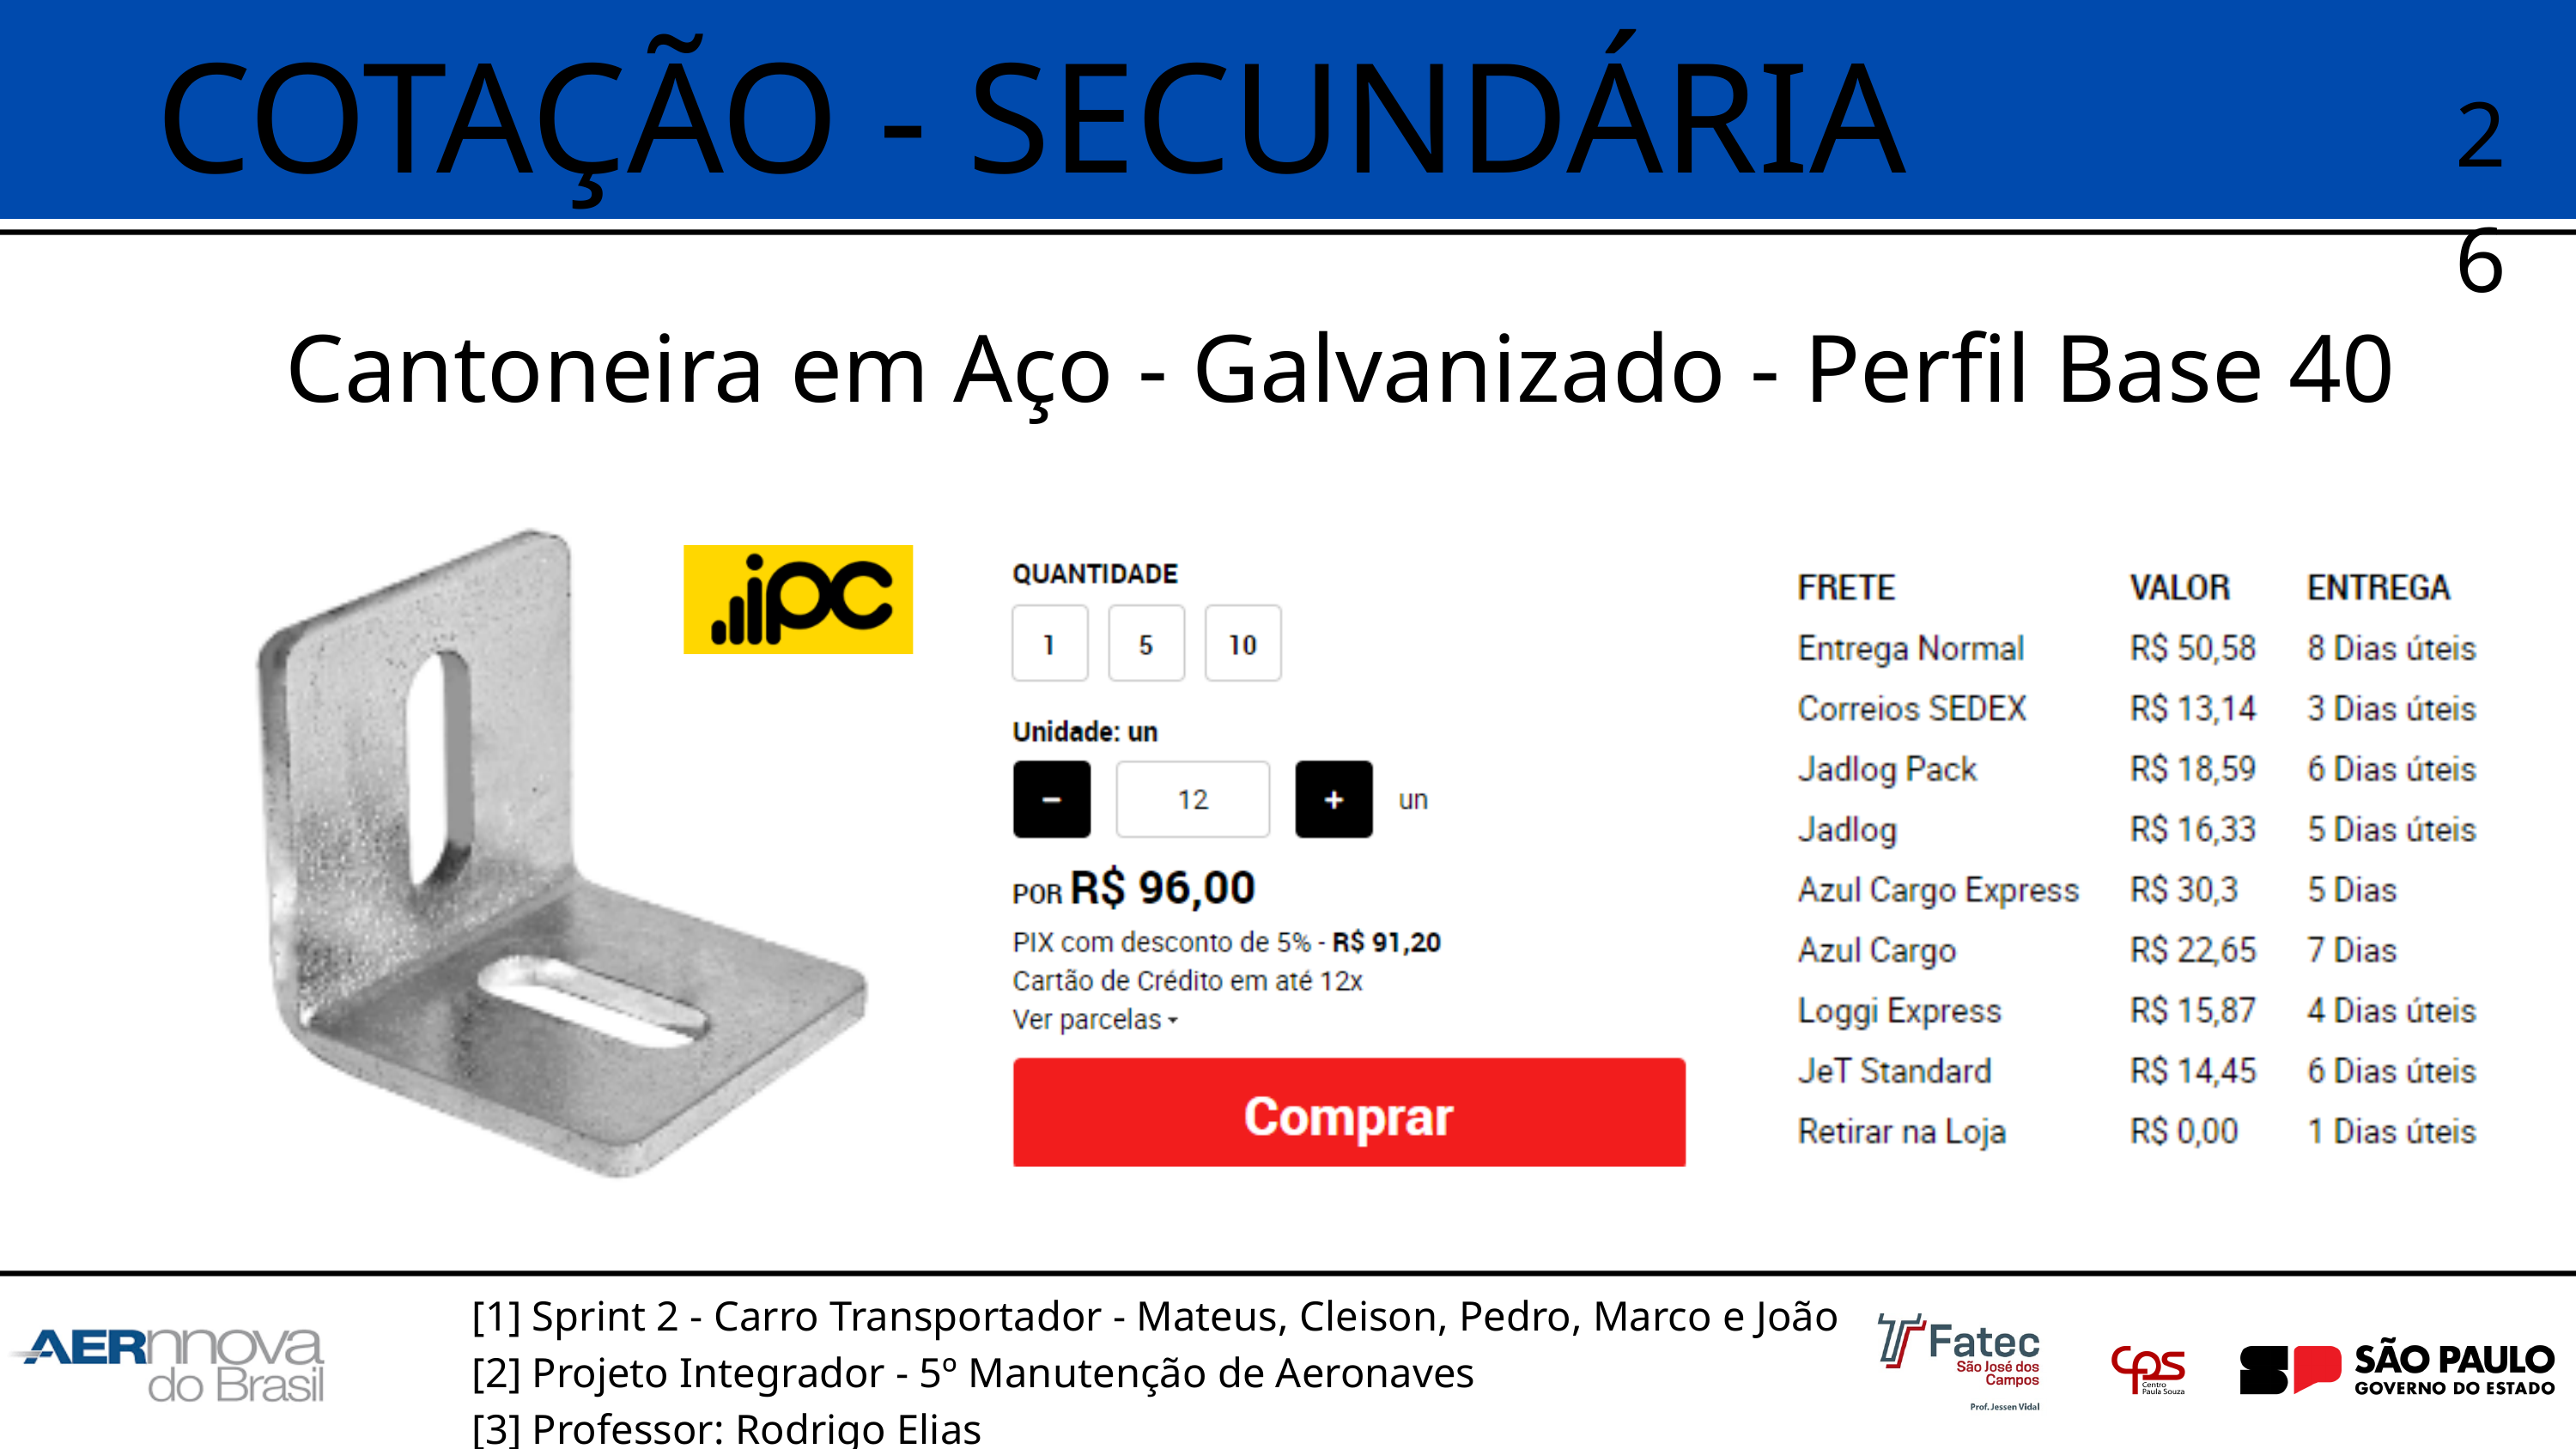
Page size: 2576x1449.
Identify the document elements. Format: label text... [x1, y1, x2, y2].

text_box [1869, 1313, 2576, 1418]
text_box [1006, 551, 1694, 1167]
text_box [1765, 545, 2507, 1167]
text_box [1] Sprint 2 - Carro Transportador - Mateus, Cleison, Pedro, Marco e João [2] Projeto Integrador - 5º Manutenção de Aeronaves [3] Professor: Rodrigo Elias [471, 1282, 1870, 1449]
text_box [683, 551, 914, 654]
text_box 26 [2430, 228, 2533, 311]
text_box [0, 1294, 331, 1437]
text_box [144, 506, 914, 1206]
text_box Cantoneira em Aço - Galvanizado - Perfil Base 40 [226, 290, 2457, 551]
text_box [0, 0, 2576, 220]
